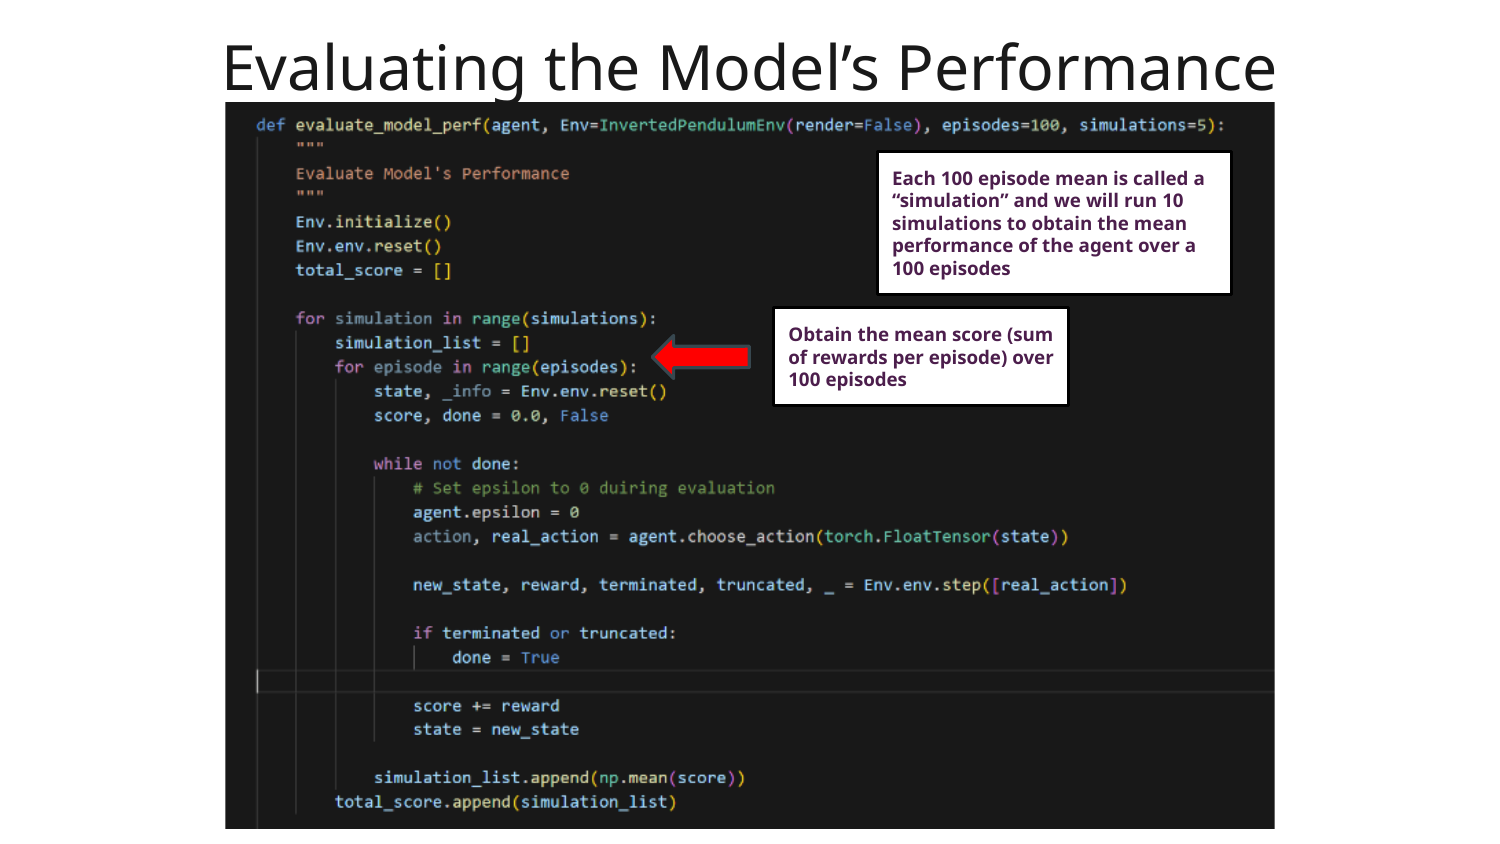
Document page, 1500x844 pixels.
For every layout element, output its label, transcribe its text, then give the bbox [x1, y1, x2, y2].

picture [224, 102, 1275, 829]
title Evaluating the Model’s Performance [118, 28, 1382, 103]
